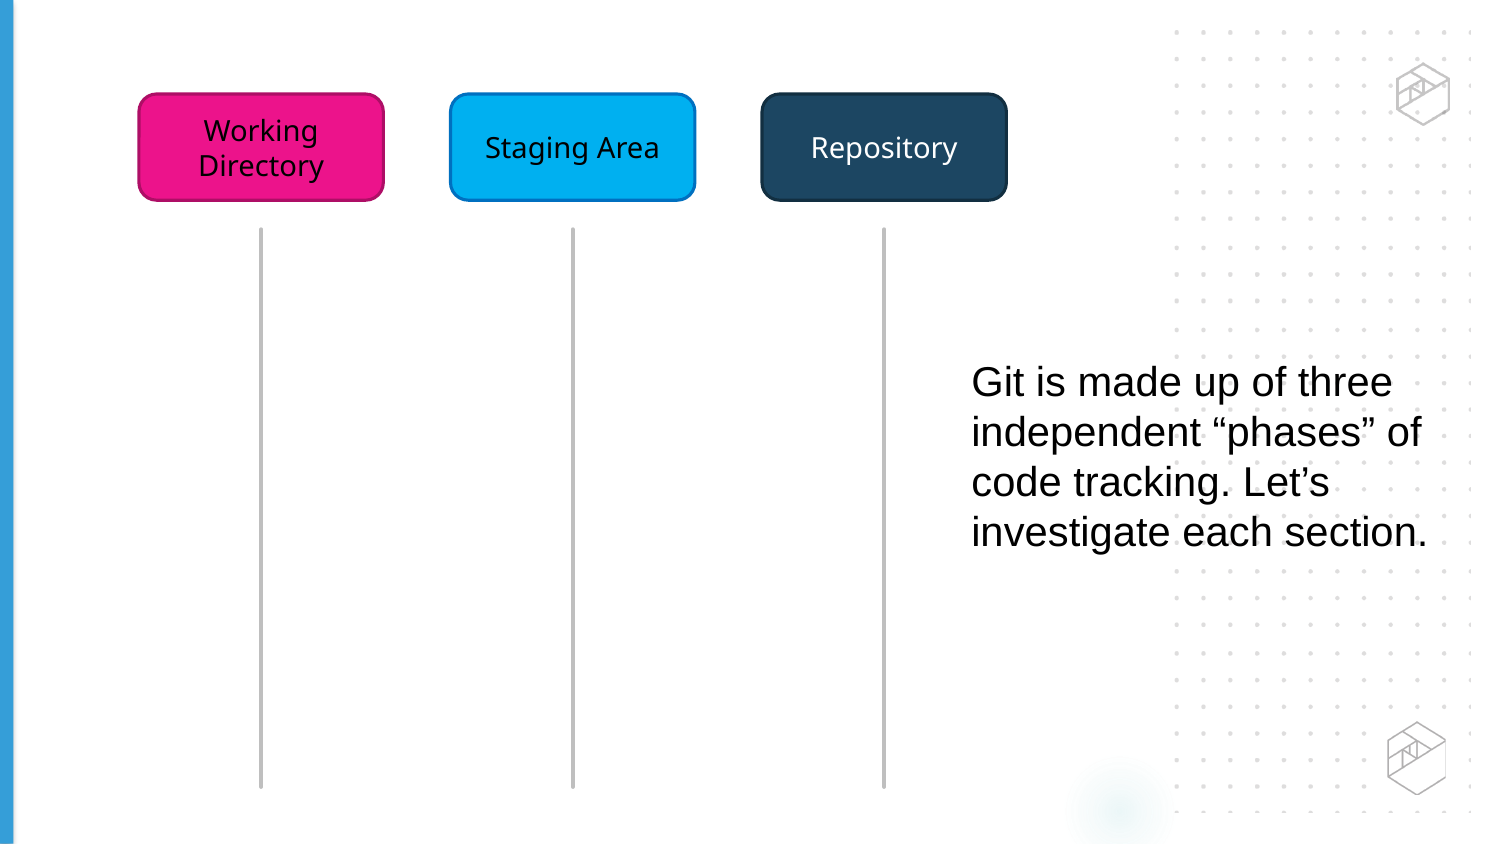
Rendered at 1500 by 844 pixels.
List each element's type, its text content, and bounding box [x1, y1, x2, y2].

picture [1396, 62, 1451, 126]
text_box Working Directory [137, 92, 385, 202]
text_box Git is made up of three independent “phases” of code tracking. Let’s investigate each section. [956, 347, 1450, 562]
text_box Repository [760, 92, 1008, 202]
picture [1058, 750, 1181, 844]
text_box Staging Area [448, 92, 697, 202]
